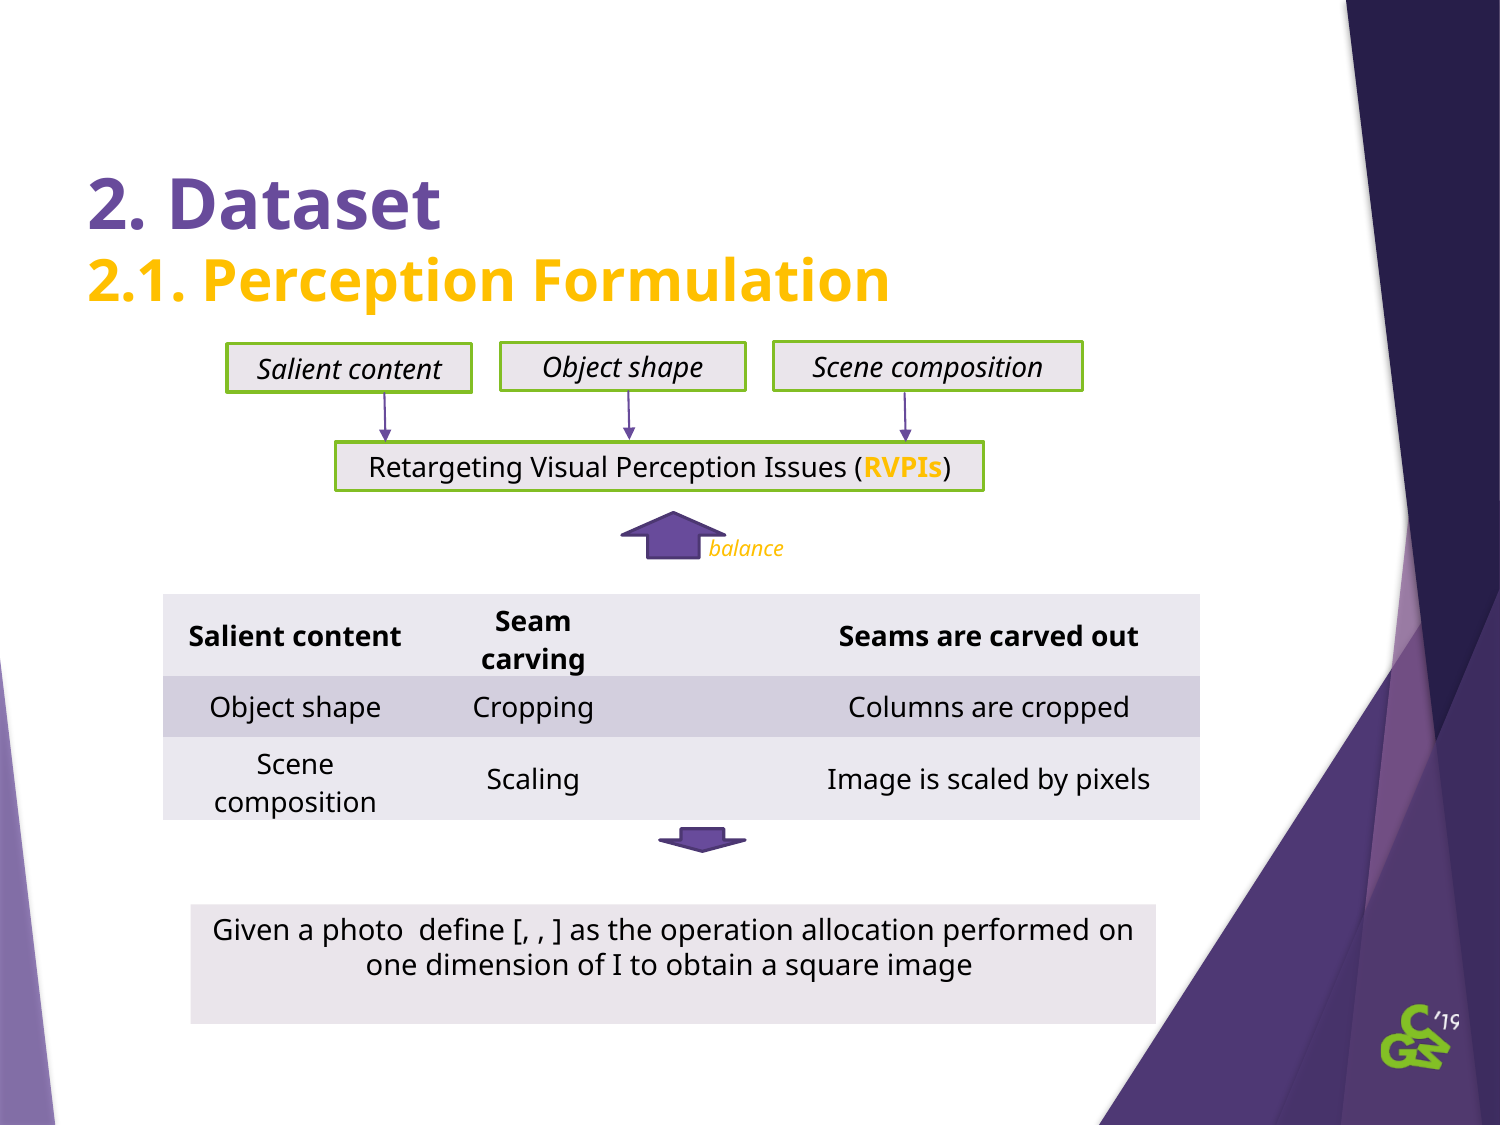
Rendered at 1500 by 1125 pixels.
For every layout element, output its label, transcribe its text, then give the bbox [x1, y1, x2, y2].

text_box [190, 828, 1157, 1026]
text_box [621, 511, 905, 570]
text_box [226, 341, 1084, 492]
title 2. Dataset 2.1. Perception Formulation [71, 151, 1130, 368]
